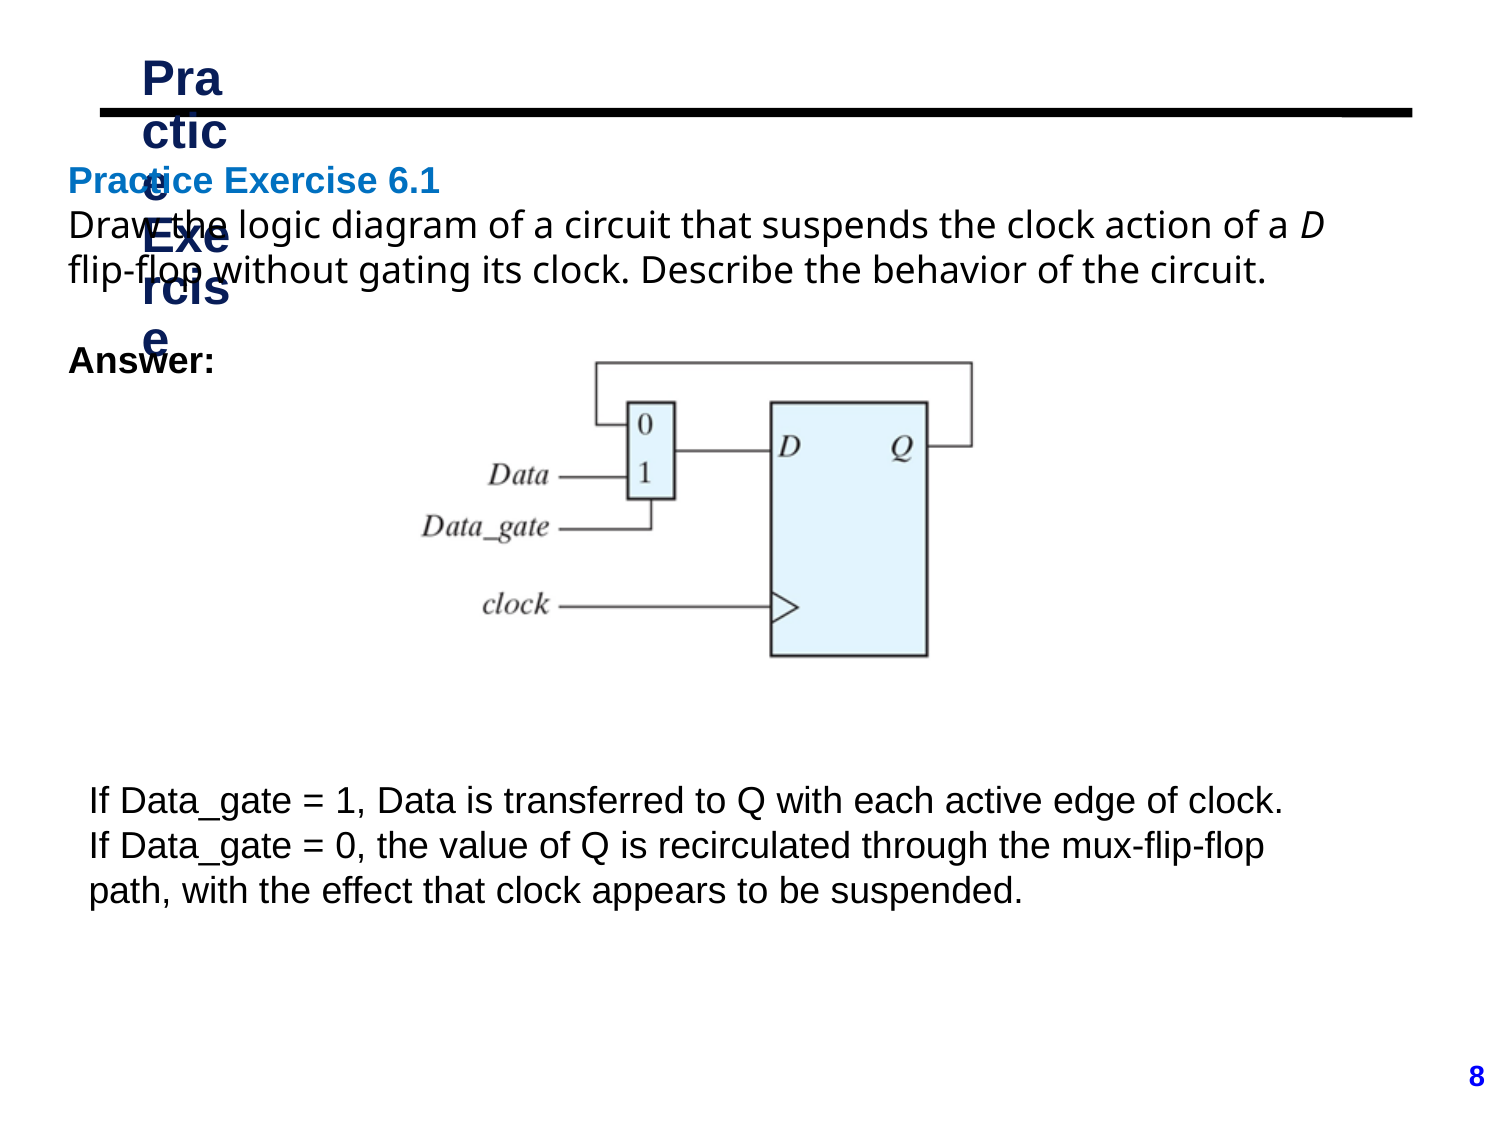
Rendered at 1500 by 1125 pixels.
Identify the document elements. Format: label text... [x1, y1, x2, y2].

text_box If Data_gate = 1, Data is transferred to Q with each active edge of clock. If Data_gate = 0, the value of Q is recirculated through the mux-flip-flop path, with the effect that clock appears to be suspended. [73, 768, 1326, 919]
text_box Practice Exercise 6.1 Draw the logic diagram of a circuit that suspends the clock action of a D flip-flop without gating its clock. Describe the behavior of the circuit. Answer: [53, 148, 1347, 389]
title Practice Exercise [131, 50, 255, 111]
picture [416, 349, 984, 671]
